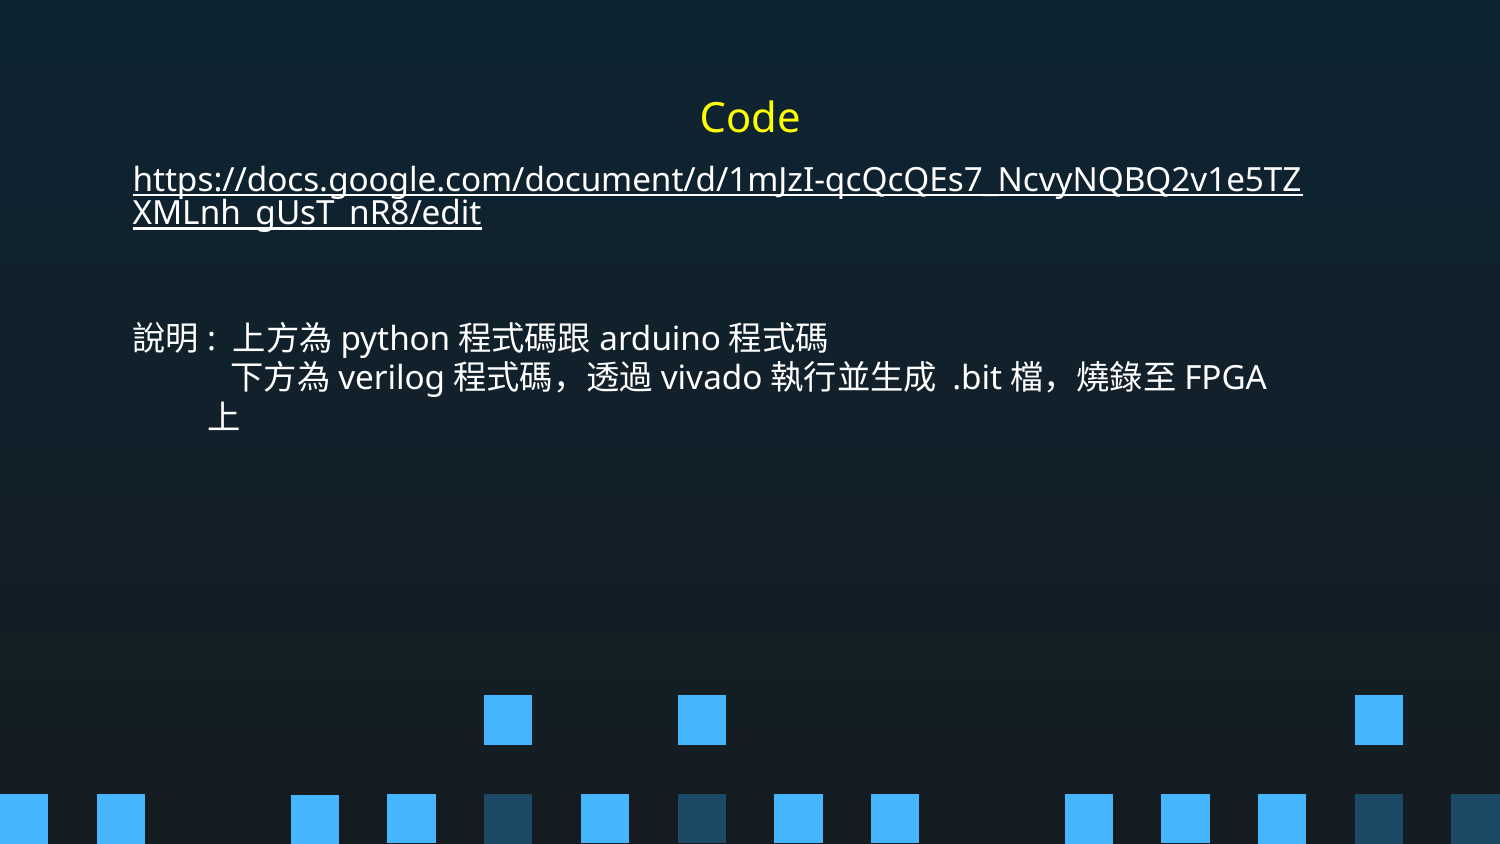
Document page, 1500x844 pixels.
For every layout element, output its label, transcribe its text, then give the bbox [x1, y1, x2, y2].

title Code [117, 88, 1383, 144]
text_box https://docs.google.com/document/d/1mJzI-qcQcQEs7_NcvyNQBQ2v1e5TZXMLnh_gUsT_nR8/edit 說明: 上方為python程式碼跟arduino程式碼 下方為verilog程式碼，透過vivado執行並生成 .bit檔，燒錄至FPGA上 [117, 143, 1321, 418]
